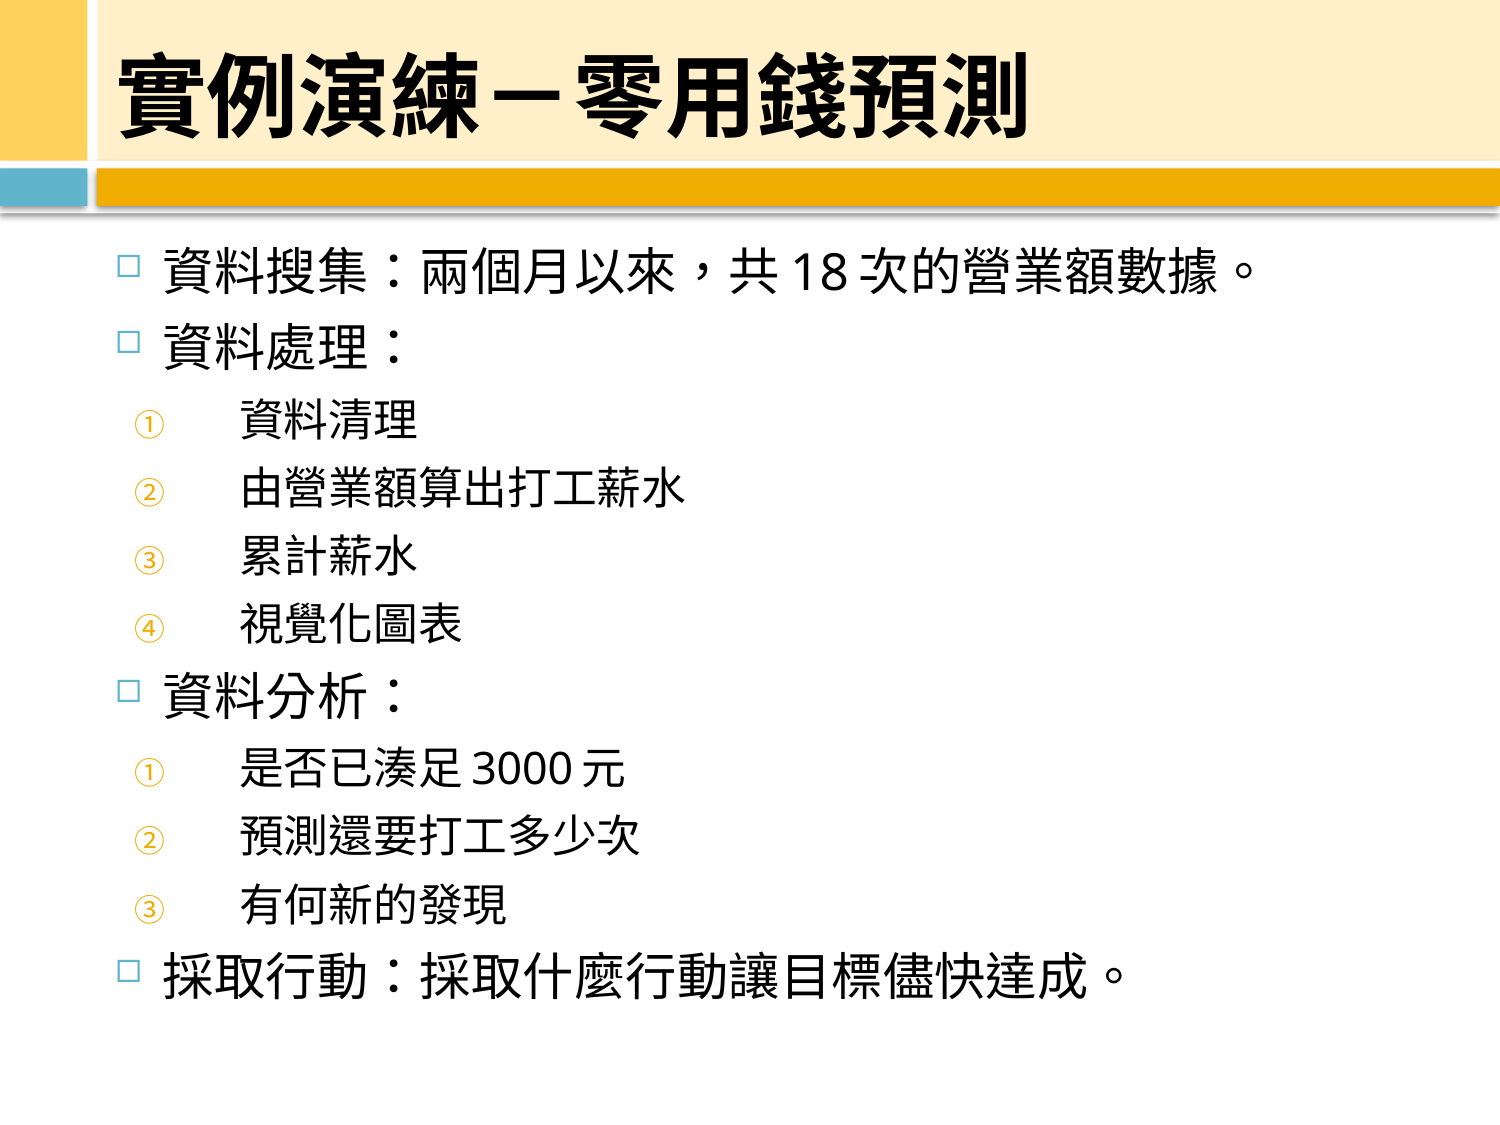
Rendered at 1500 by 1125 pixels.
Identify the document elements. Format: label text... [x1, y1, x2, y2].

list 資料搜集：兩個月以來，共18次的營業額數據。 資料處理： 資料清理 由營業額算出打工薪水 累計薪水 視覺化圖表 資料分析： 是否已湊足3000元 預測還要打工多少次 有何新的發現 採取行動：採取什麼行動讓目標儘快達成。 [100, 231, 1438, 1024]
title 實例演練－零用錢預測 [100, 26, 1438, 161]
